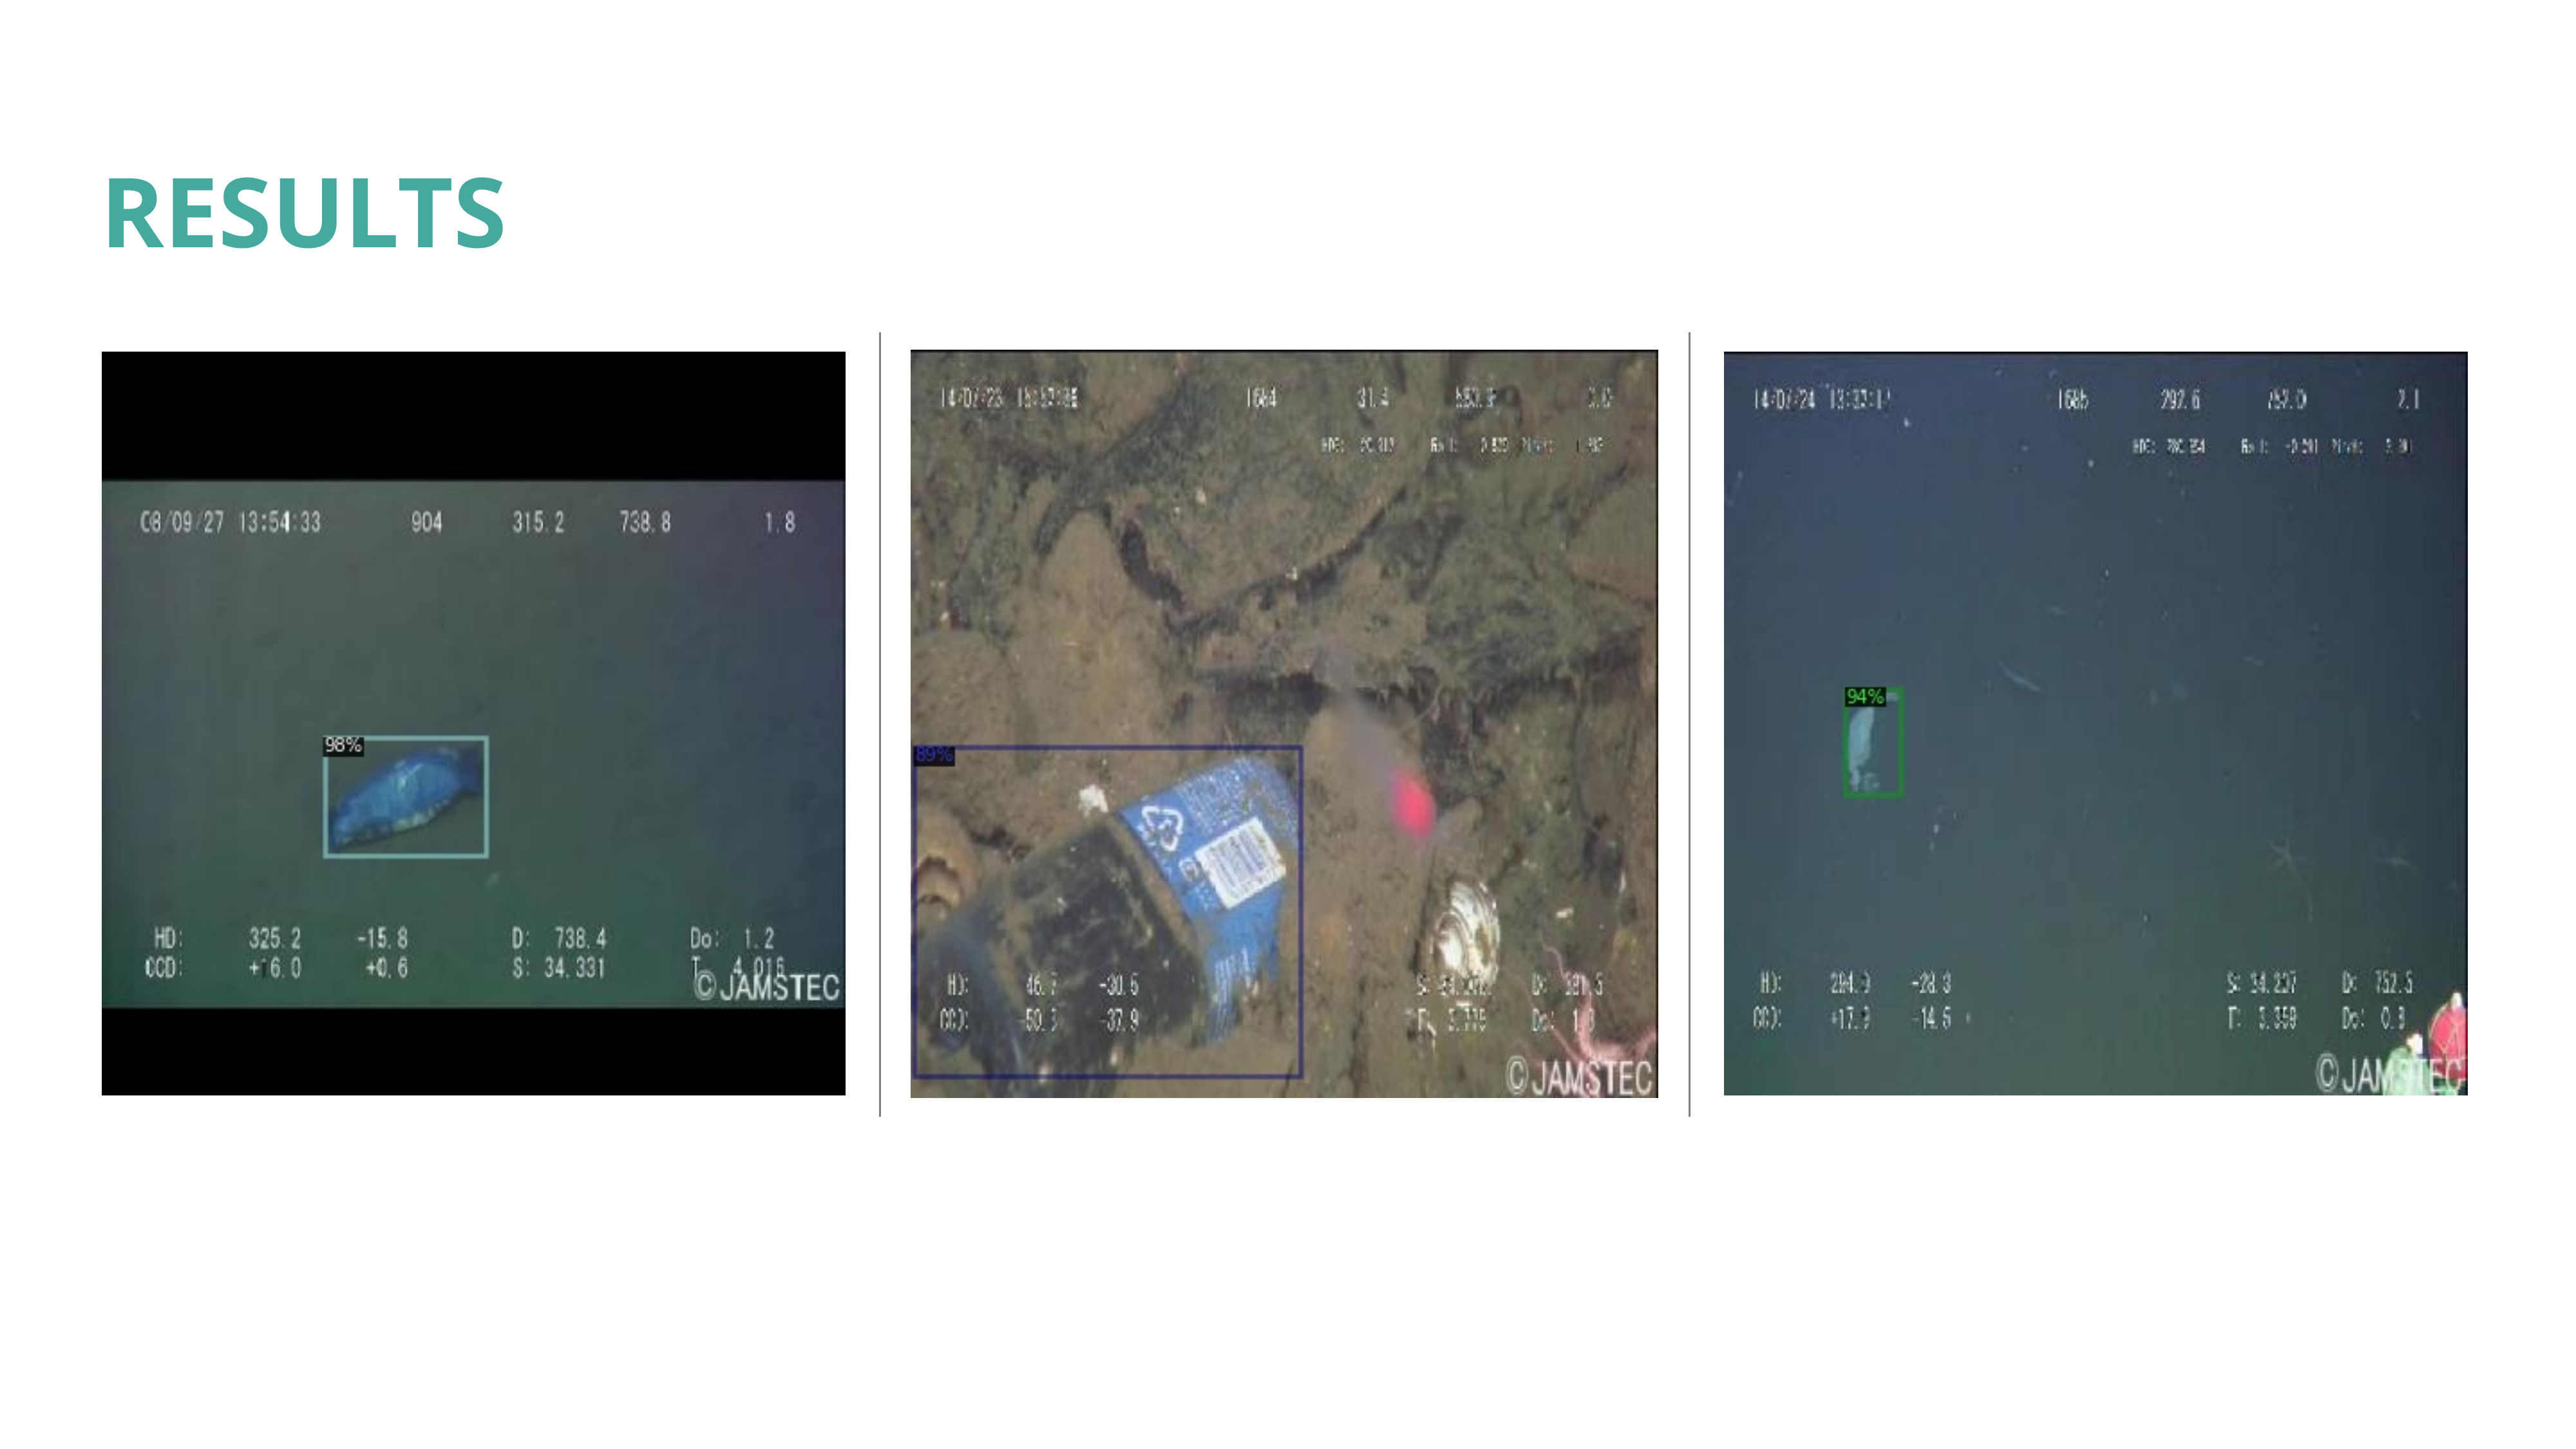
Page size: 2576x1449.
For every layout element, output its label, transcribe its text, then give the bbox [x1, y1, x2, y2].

picture [102, 352, 846, 1095]
picture [911, 350, 1658, 1098]
picture [1724, 352, 2468, 1095]
text_box RESULTS [91, 146, 2436, 272]
